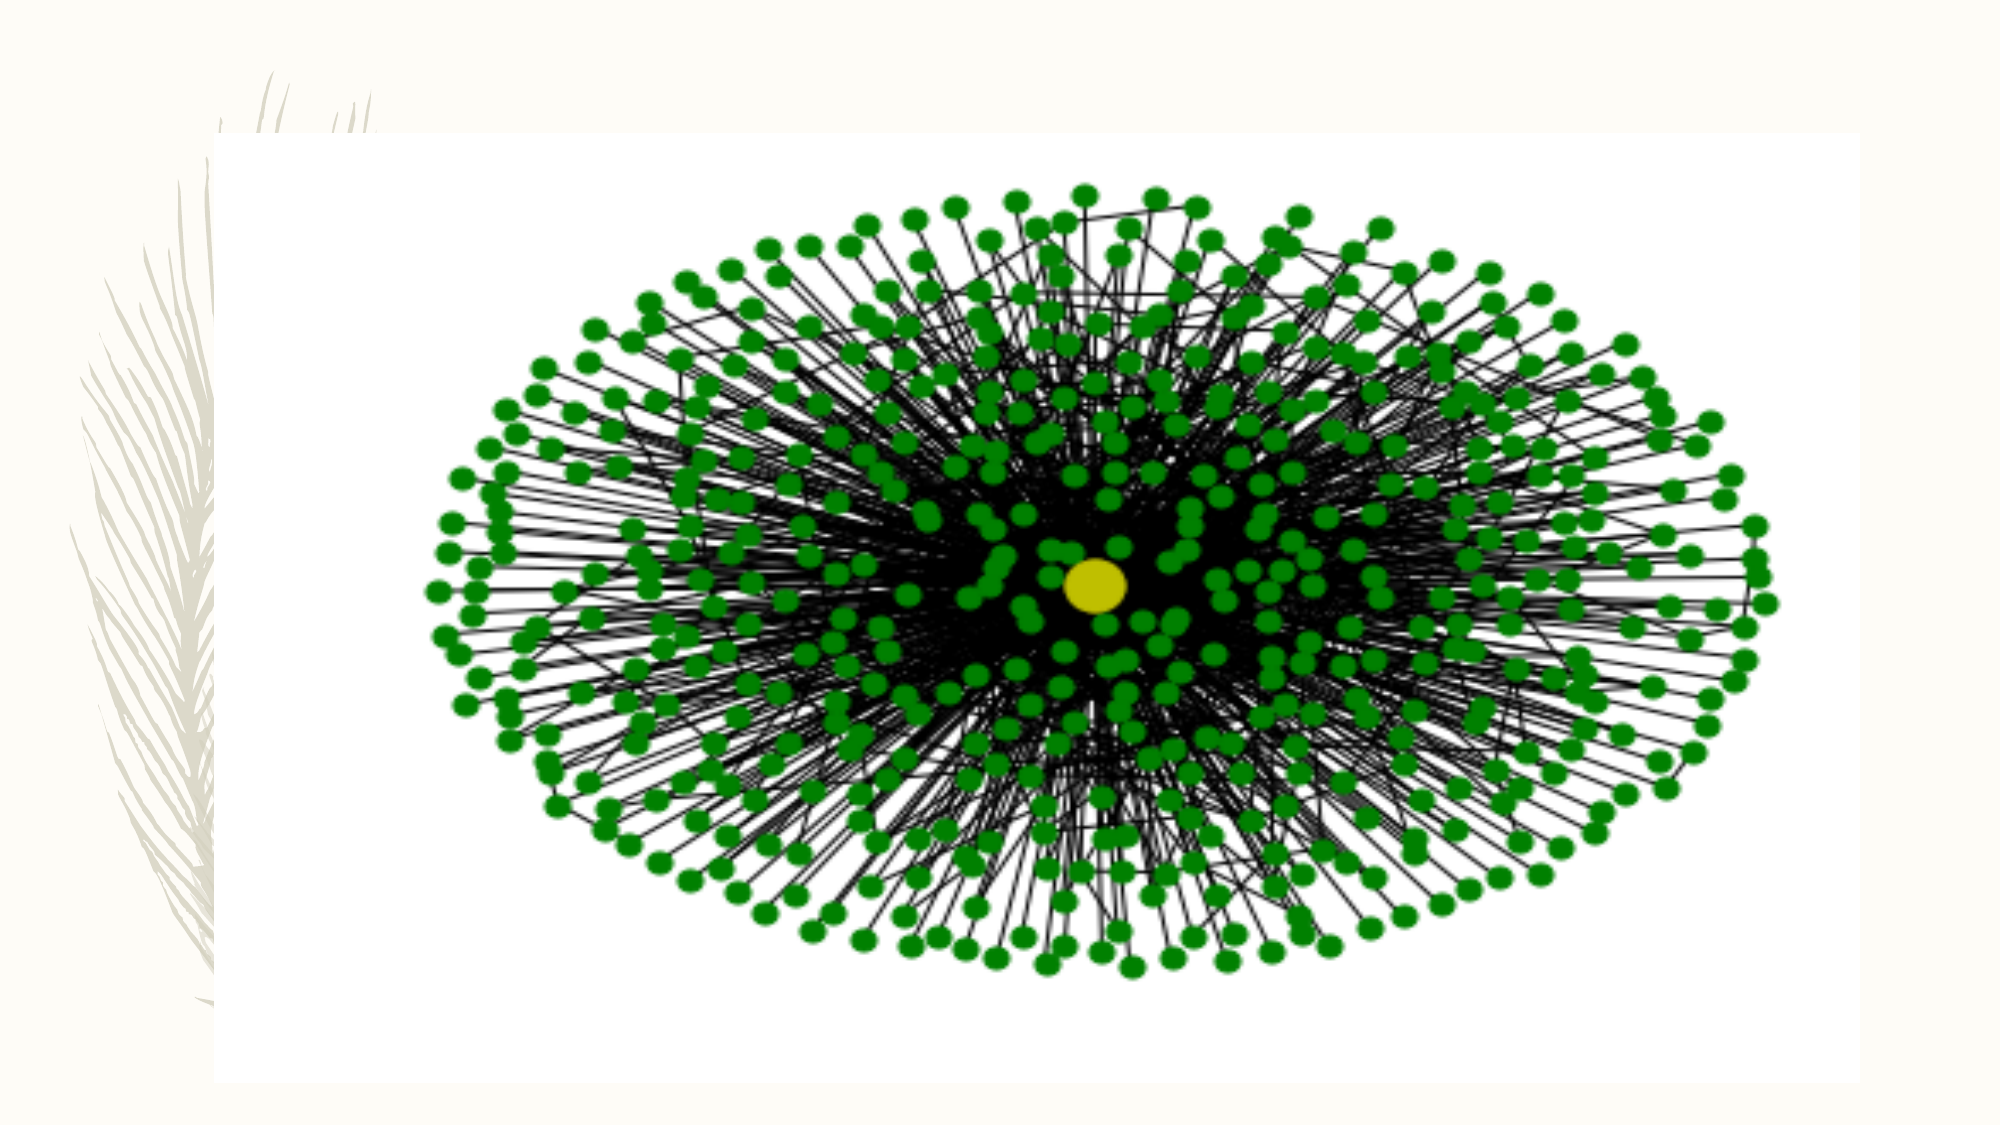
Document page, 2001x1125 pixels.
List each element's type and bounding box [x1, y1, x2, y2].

picture [214, 133, 1861, 1083]
